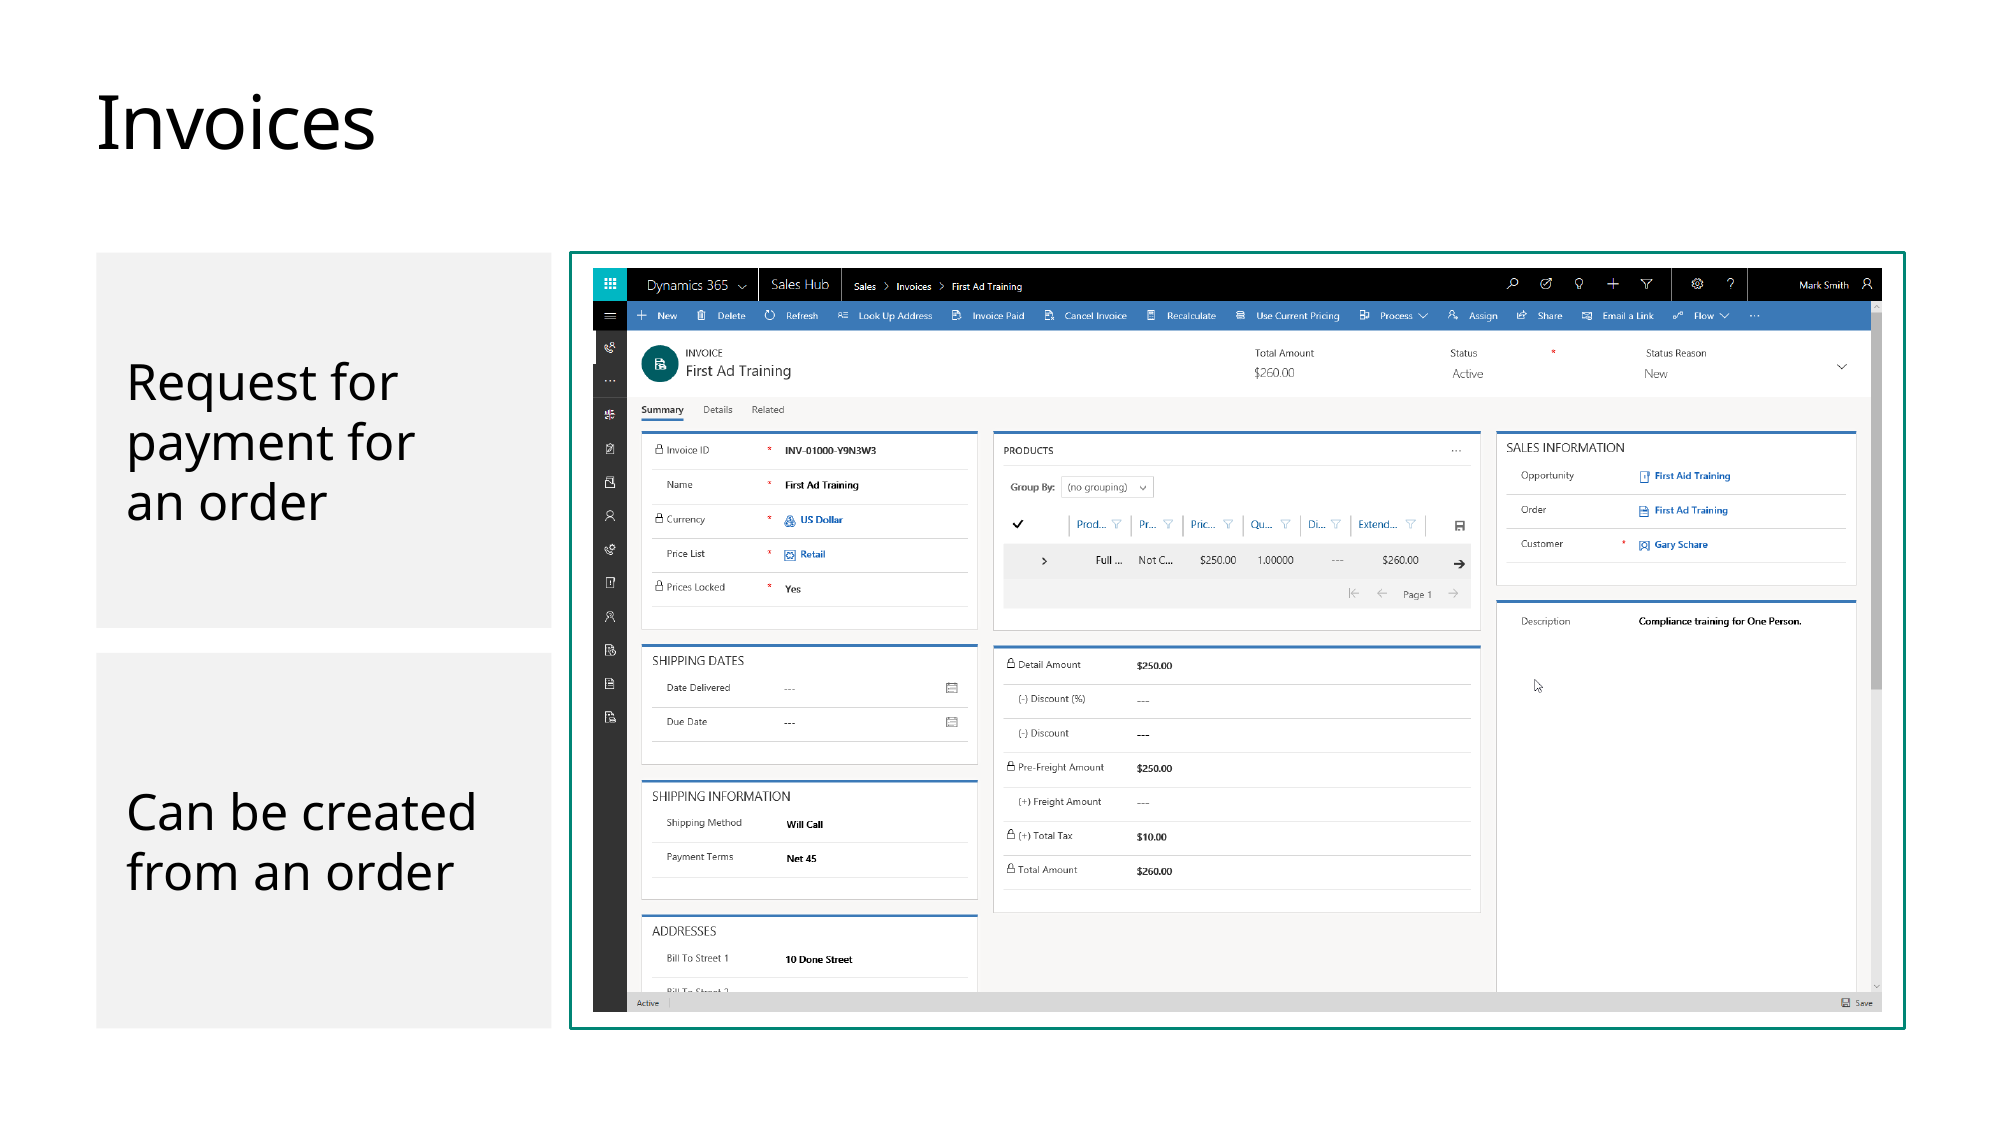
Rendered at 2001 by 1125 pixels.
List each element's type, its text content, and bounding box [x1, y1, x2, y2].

text_box [570, 252, 1905, 1029]
text_box Can be created from an order [96, 652, 552, 1029]
text_box Request for payment for an order [96, 252, 552, 628]
picture [593, 268, 1882, 1013]
title Invoices [96, 75, 1904, 166]
